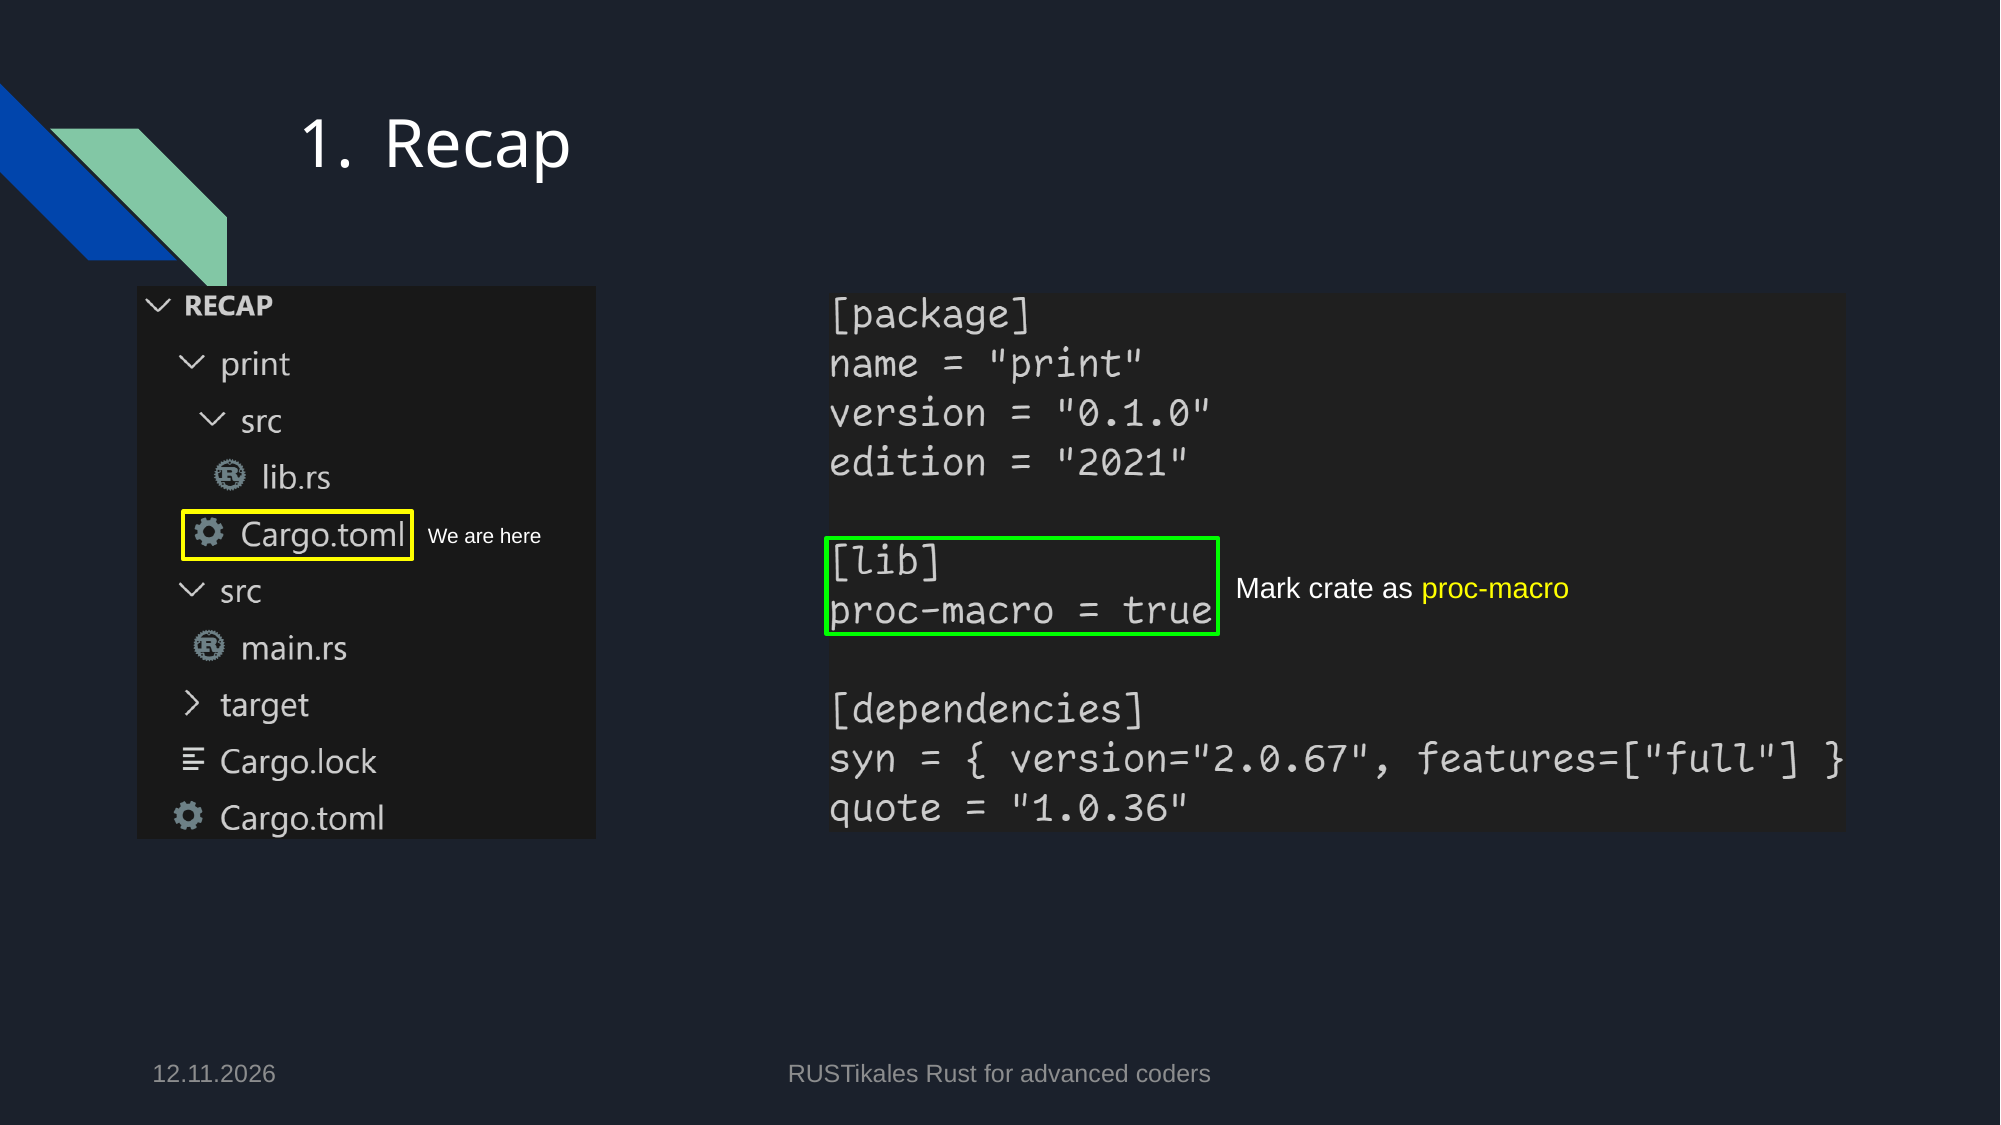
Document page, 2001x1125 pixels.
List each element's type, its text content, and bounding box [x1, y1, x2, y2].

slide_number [137, 1042, 588, 1103]
footer RUSTikales Rust for advanced coders [662, 1042, 1338, 1103]
picture [137, 285, 596, 840]
title Recap [283, 86, 1824, 287]
picture [829, 293, 1846, 832]
